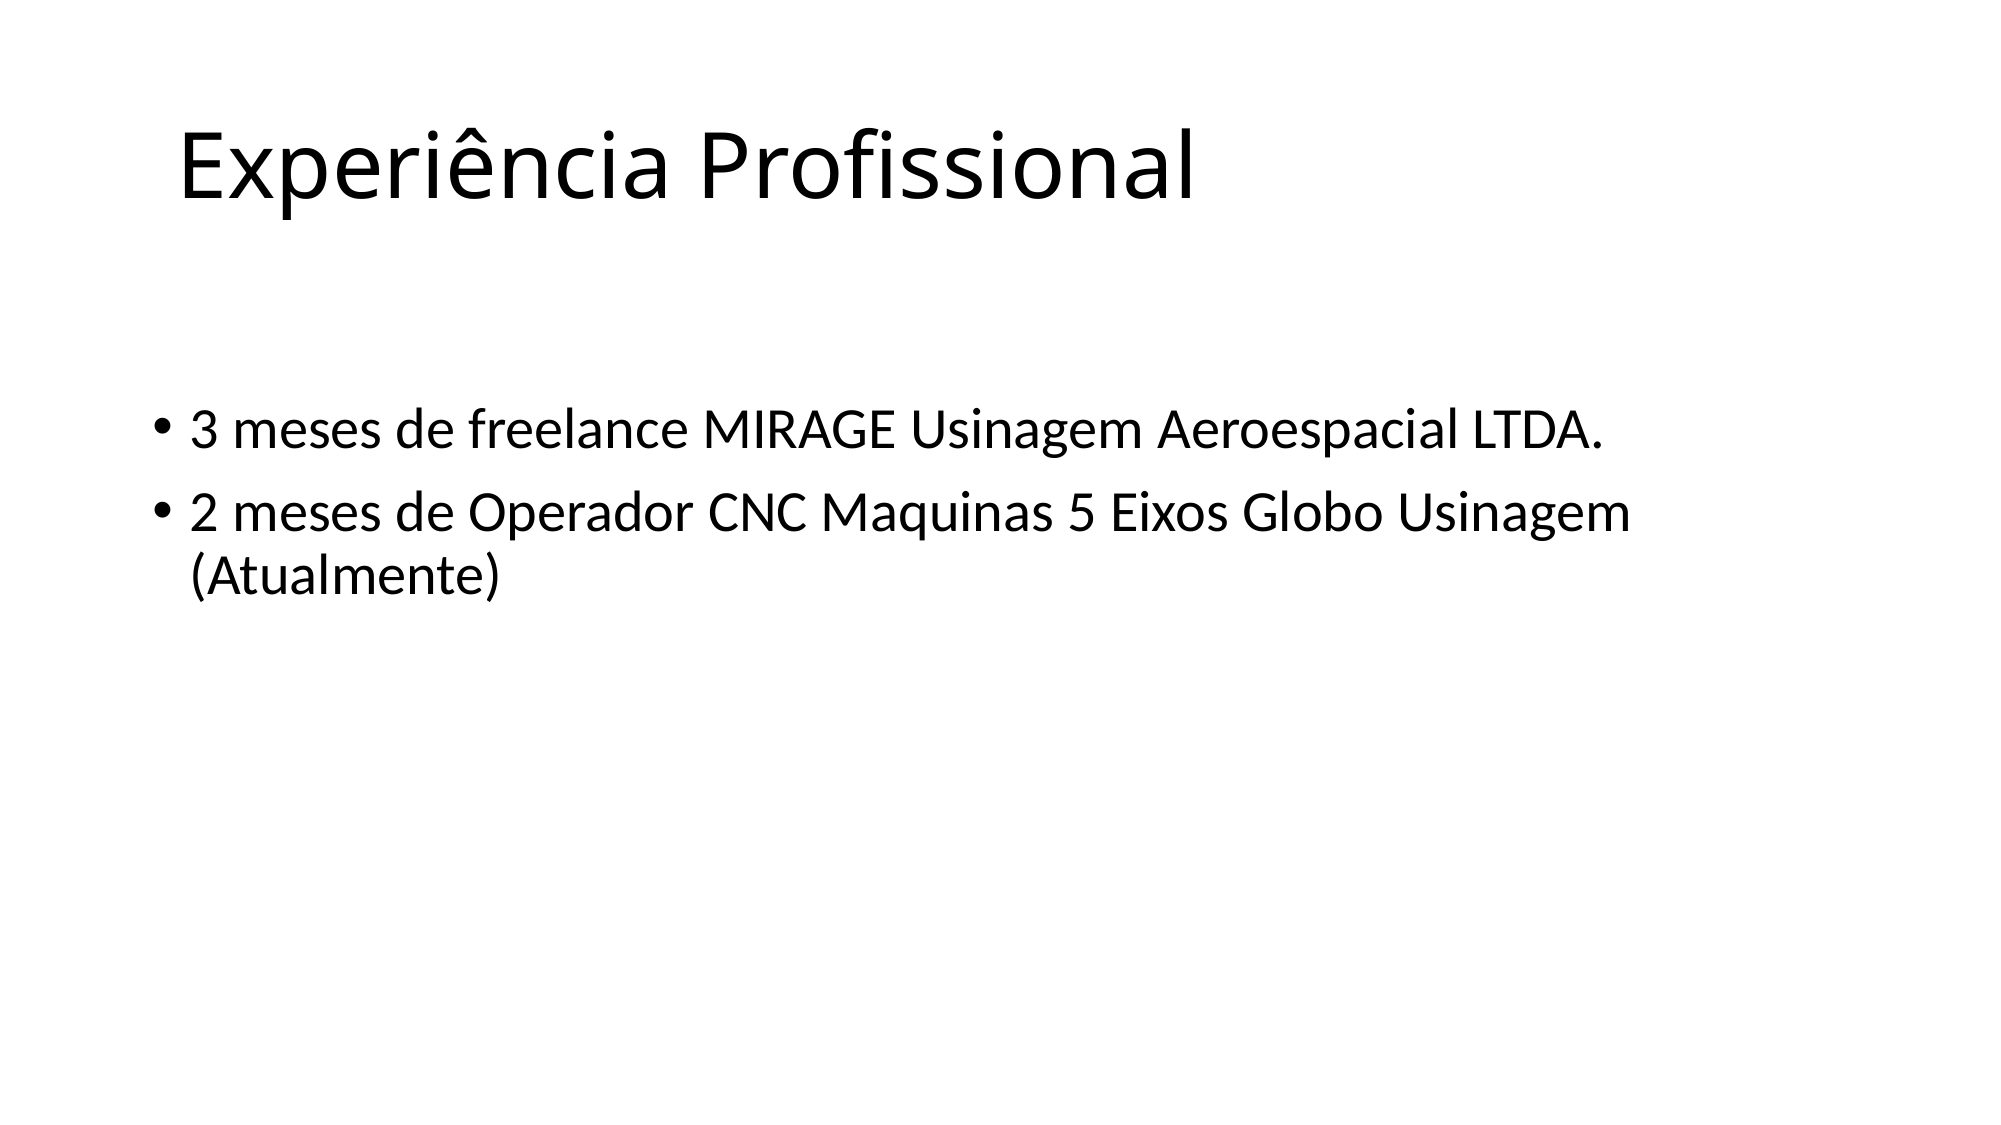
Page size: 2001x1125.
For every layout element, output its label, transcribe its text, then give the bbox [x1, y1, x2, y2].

list 3 meses de freelance MIRAGE Usinagem Aeroespacial LTDA. 2 meses de Operador CNC Maquinas 5 Eixos Globo Usinagem (Atualmente) [137, 299, 1863, 1014]
title Experiência Profissional [137, 59, 1863, 278]
